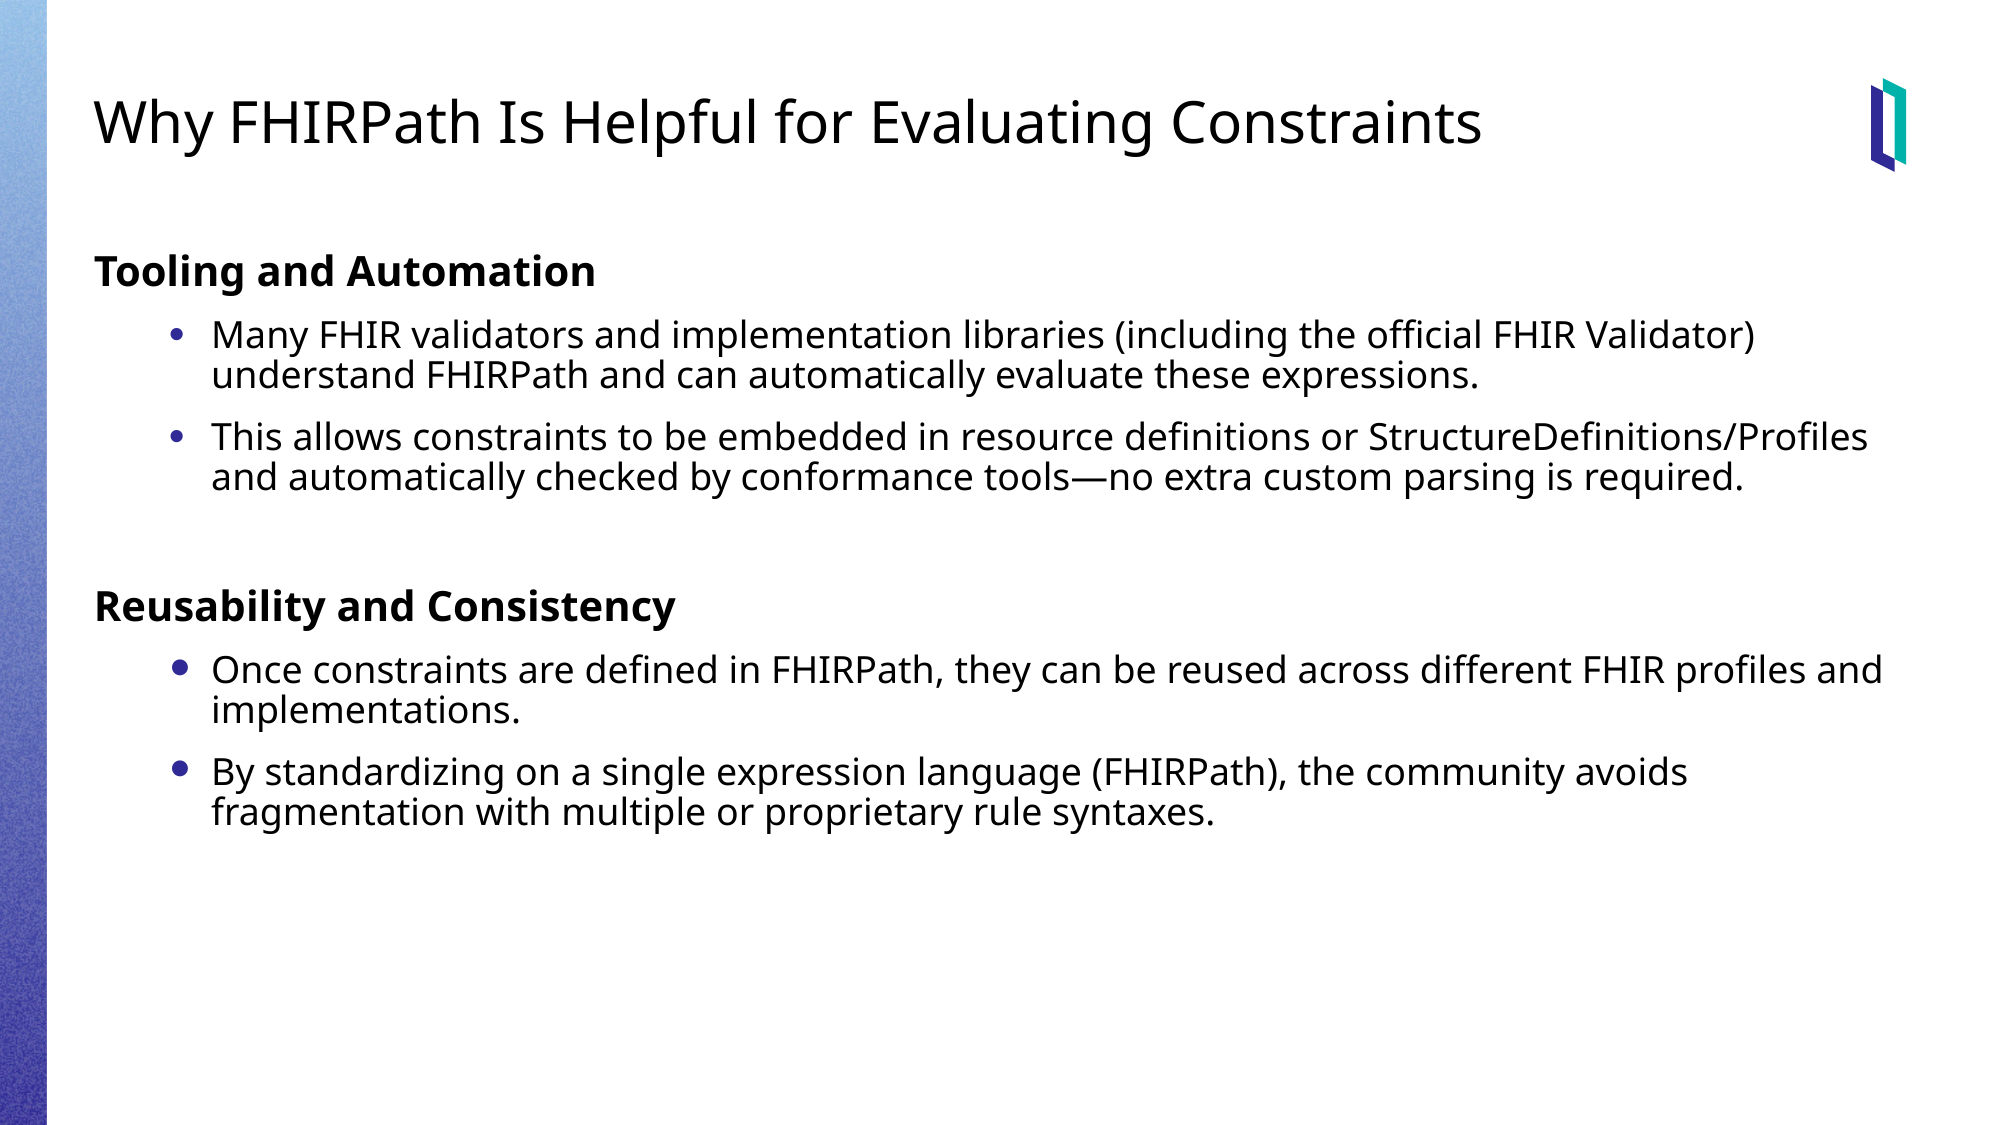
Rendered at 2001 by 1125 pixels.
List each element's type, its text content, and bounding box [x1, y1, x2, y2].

title Why FHIRPath Is Helpful for Evaluating Constraints [93, 62, 1907, 188]
list Tooling and Automation Many FHIR validators and implementation libraries (including the official FHIR Validator) understand FHIRPath and can automatically evaluate these expressions. This allows constraints to be embedded in resource definitions or StructureDefinitions/Profiles and automatically checked by conformance tools—no extra custom parsing is required. Reusability and Consistency Once constraints are defined in FHIRPath, they can be reused across different FHIR profiles and implementations. By standardizing on a single expression language (FHIRPath), the community avoids fragmentation with multiple or proprietary rule syntaxes. [93, 249, 1907, 1032]
